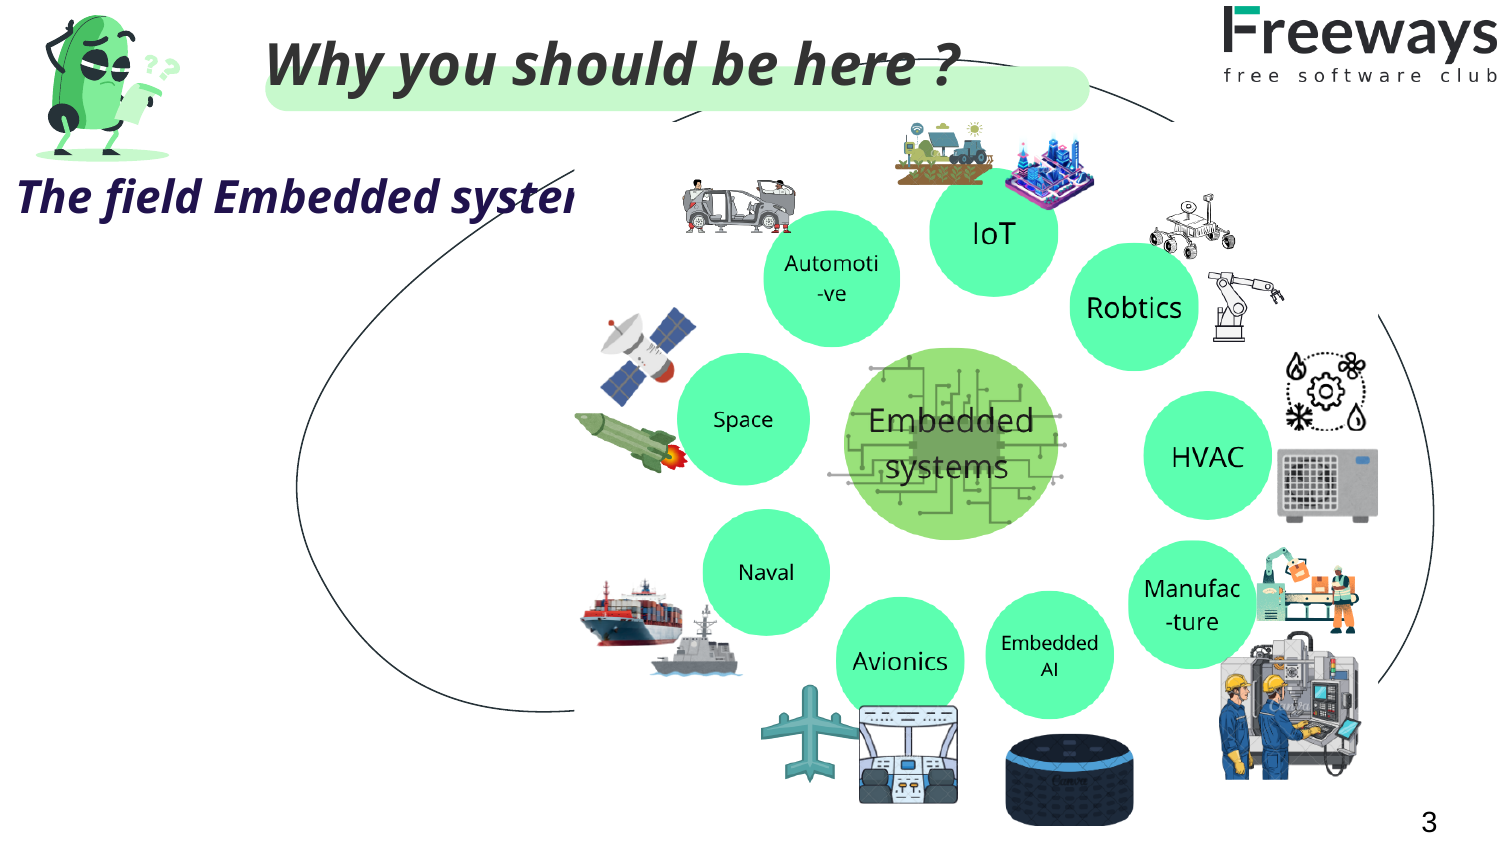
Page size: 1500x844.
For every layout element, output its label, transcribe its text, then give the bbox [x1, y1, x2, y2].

picture [573, 121, 1379, 827]
text_box The field Embedded systems: [0, 144, 568, 238]
title Why you should be here ? [250, 6, 1105, 119]
slide_number ‹#› [1406, 788, 1497, 844]
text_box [35, 14, 183, 162]
picture [1224, 5, 1497, 82]
